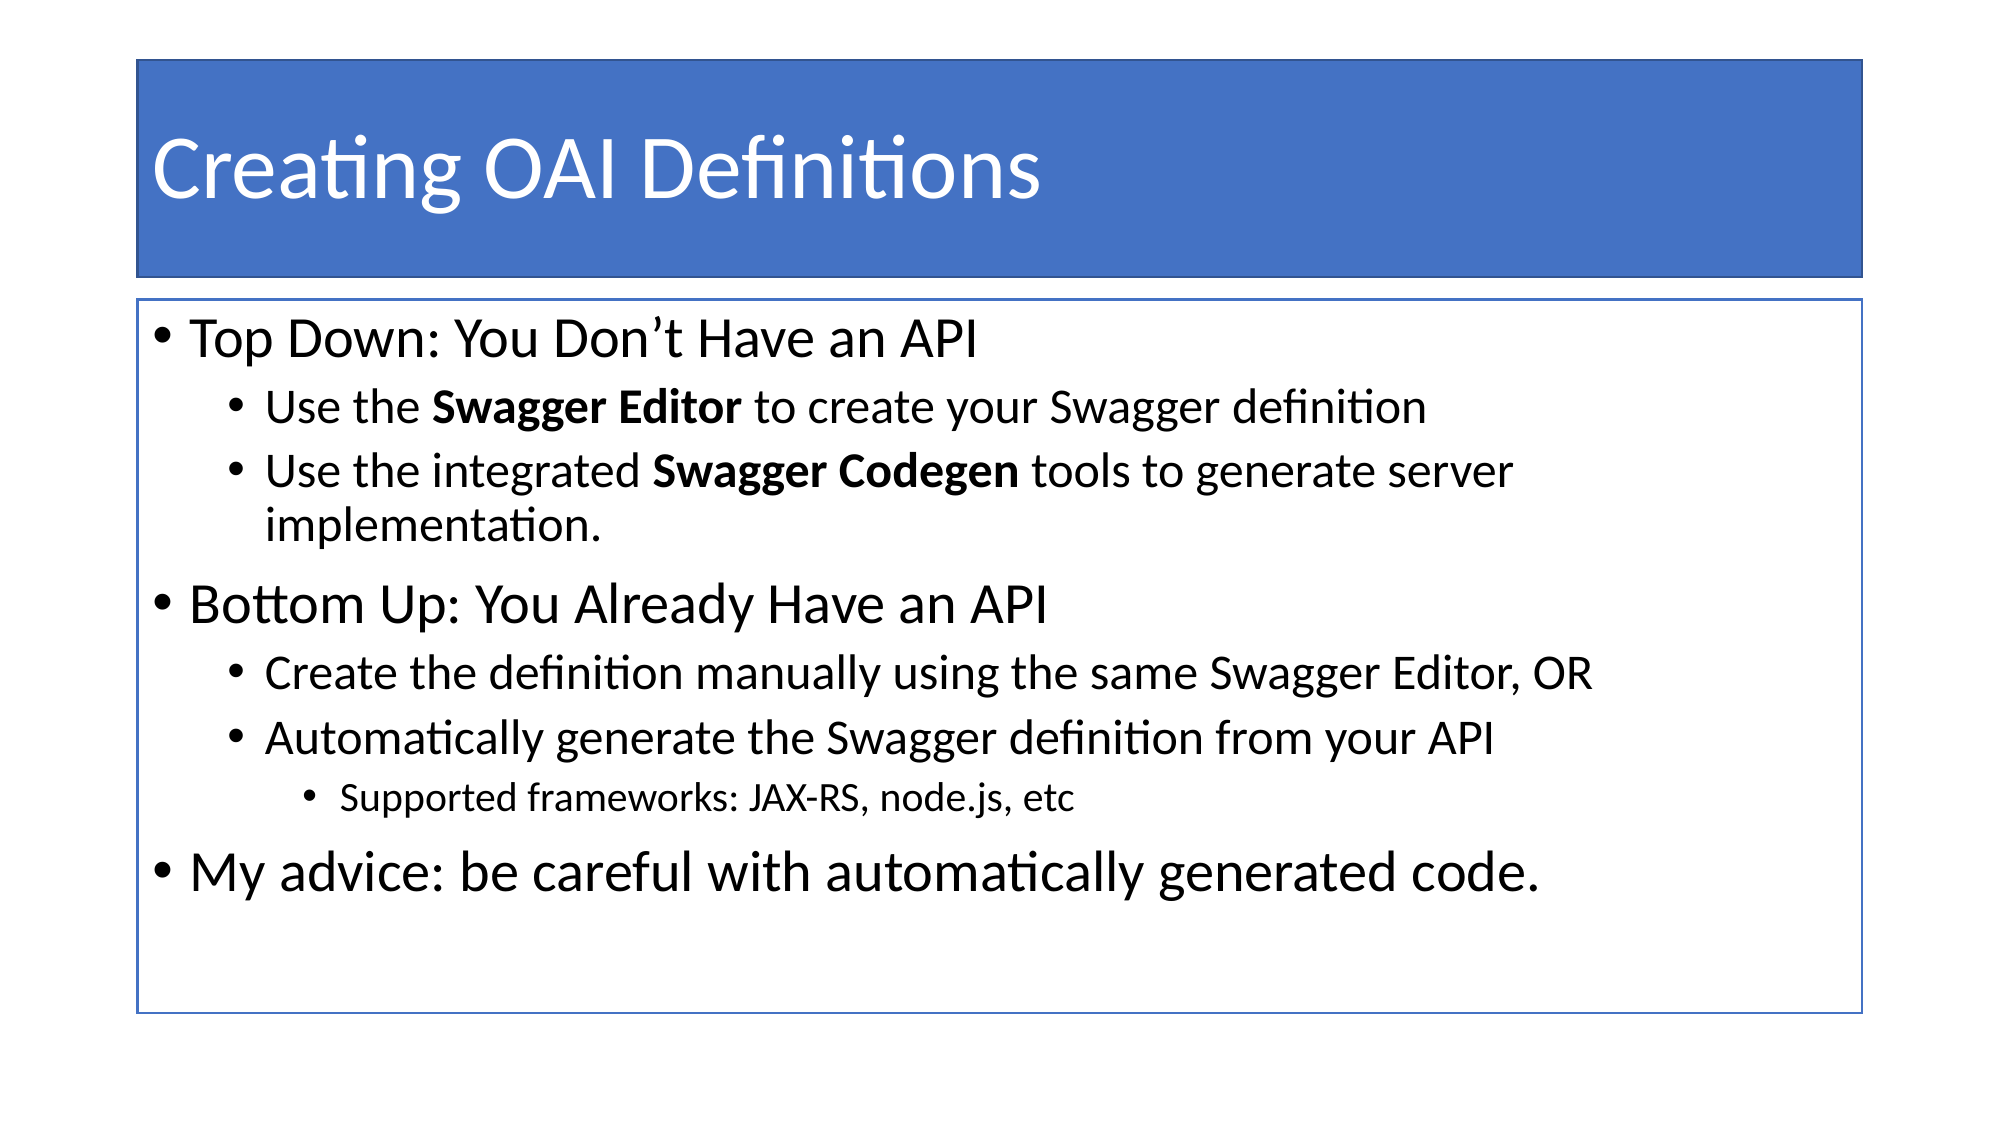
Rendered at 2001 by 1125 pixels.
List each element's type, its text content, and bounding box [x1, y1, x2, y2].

list Top Down: You Don’t Have an API Use the Swagger Editor to create your Swagger definition Use the integrated Swagger Codegen tools to generate server implementation. Bottom Up: You Already Have an API Create the definition manually using the same Swagger Editor, OR Automatically generate the Swagger definition from your API Supported frameworks: JAX-RS, node.js, etc My advice: be careful with automatically generated code. [136, 298, 1863, 1014]
title Creating OAI Definitions [136, 59, 1863, 278]
